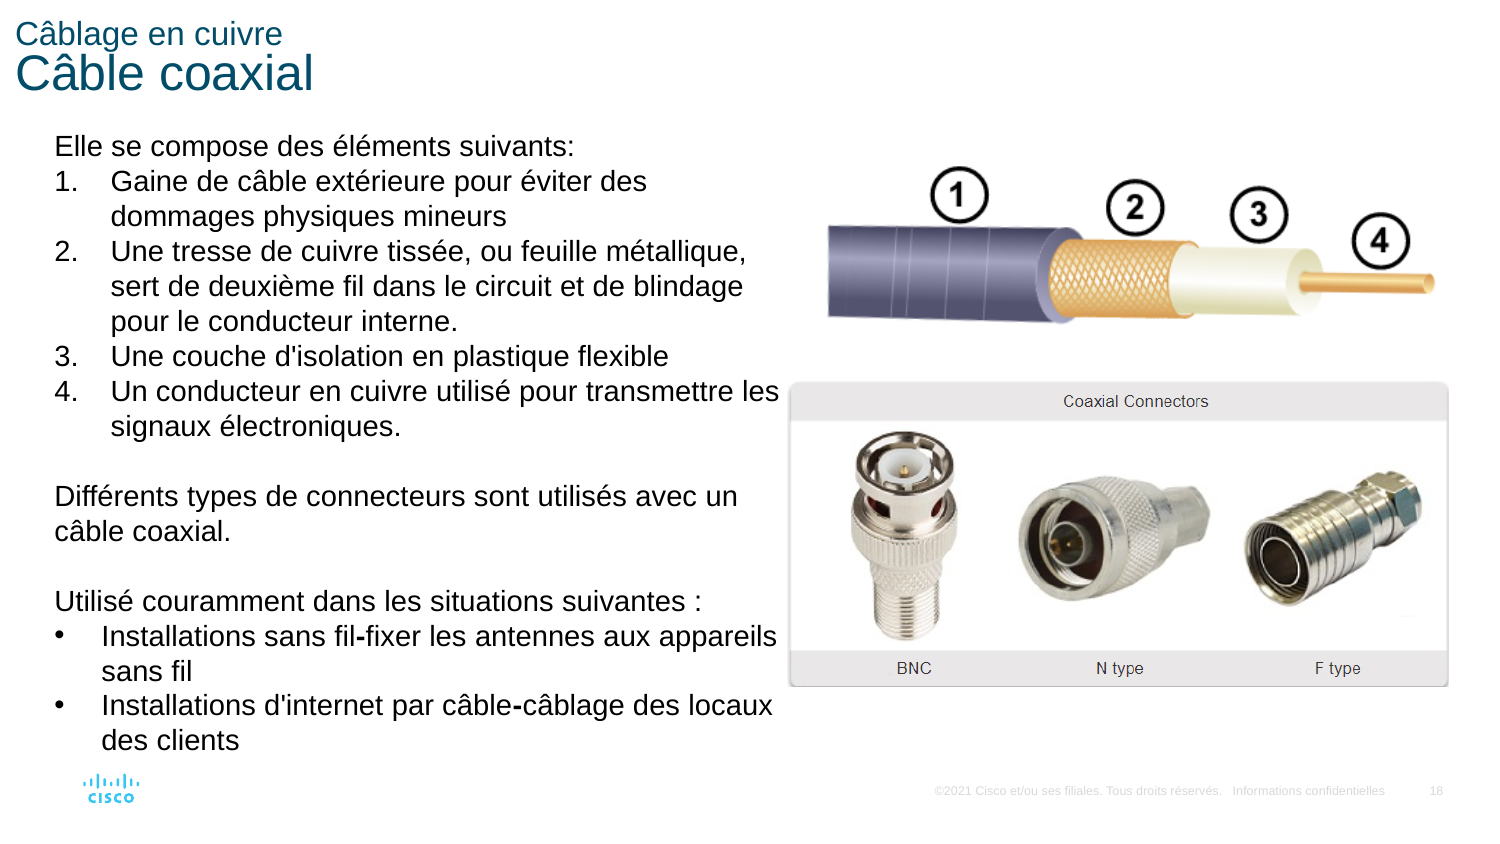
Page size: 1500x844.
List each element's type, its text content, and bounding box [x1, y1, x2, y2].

text_box Elle se compose des éléments suivants: Gaine de câble extérieure pour éviter des dommages physiques mineurs Une tresse de cuivre tissée, ou feuille métallique, sert de deuxième fil dans le circuit et de blindage pour le conducteur interne. Une couche d'isolation en plastique flexible Un conducteur en cuivre utilisé pour transmettre les signaux électroniques. Différents types de connecteurs sont utilisés avec un câble coaxial. Utilisé couramment dans les situations suivantes : Installations sans fil-fixer les antennes aux appareils sans fil Installations d'internet par câble-câblage des locaux des clients [39, 120, 801, 764]
picture [787, 381, 1449, 687]
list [819, 143, 1449, 337]
title Câblage en cuivre Câble coaxial [0, 0, 1369, 121]
